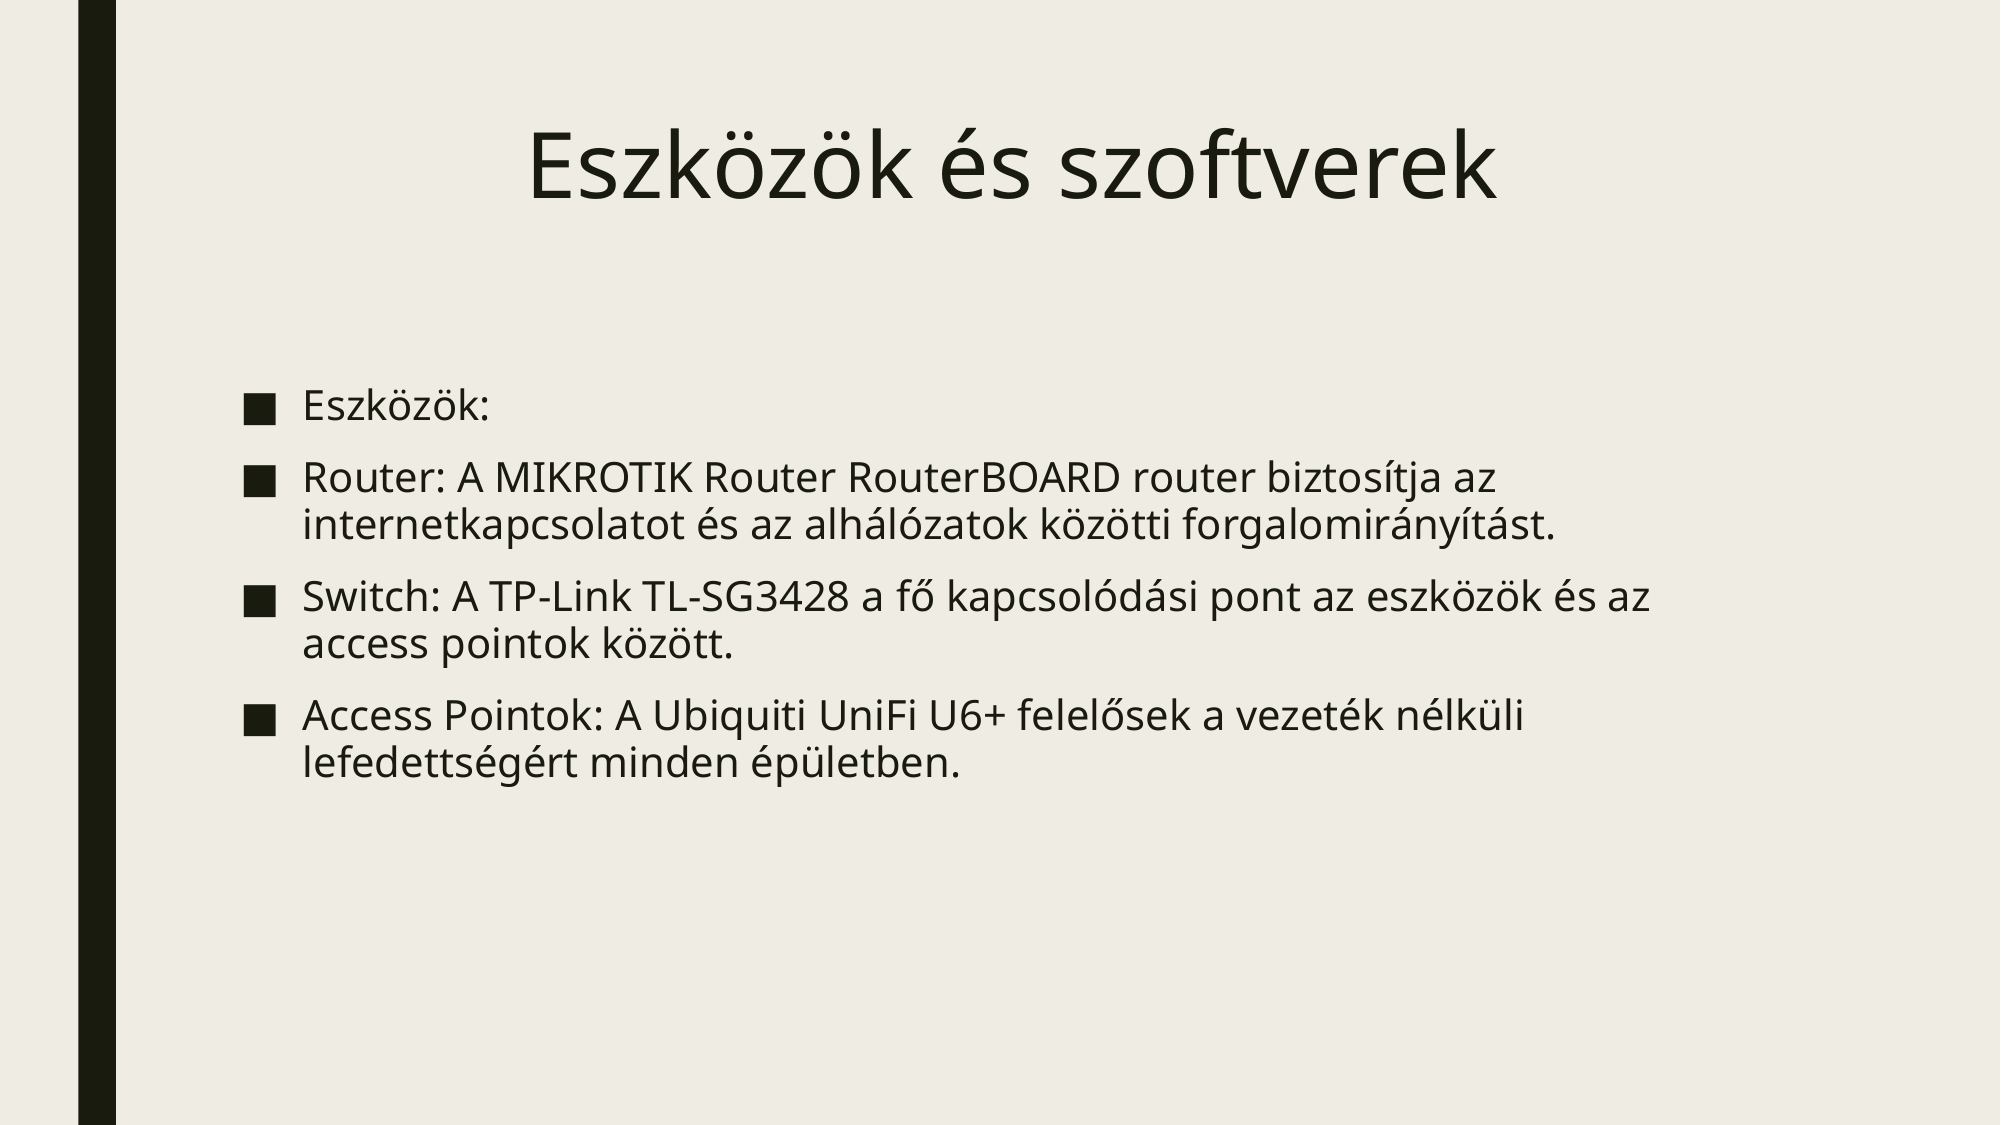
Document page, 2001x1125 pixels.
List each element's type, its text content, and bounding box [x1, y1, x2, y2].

title Eszközök és szoftverek [225, 112, 1800, 357]
list Eszközök: Router: A MIKROTIK Router RouterBOARD router biztosítja az internetkapcsolatot és az alhálózatok közötti forgalomirányítást. Switch: A TP-Link TL-SG3428 a fő kapcsolódási pont az eszközök és az access pointok között. Access Pointok: A Ubiquiti UniFi U6+ felelősek a vezeték nélküli lefedettségért minden épületben. [225, 375, 1800, 963]
